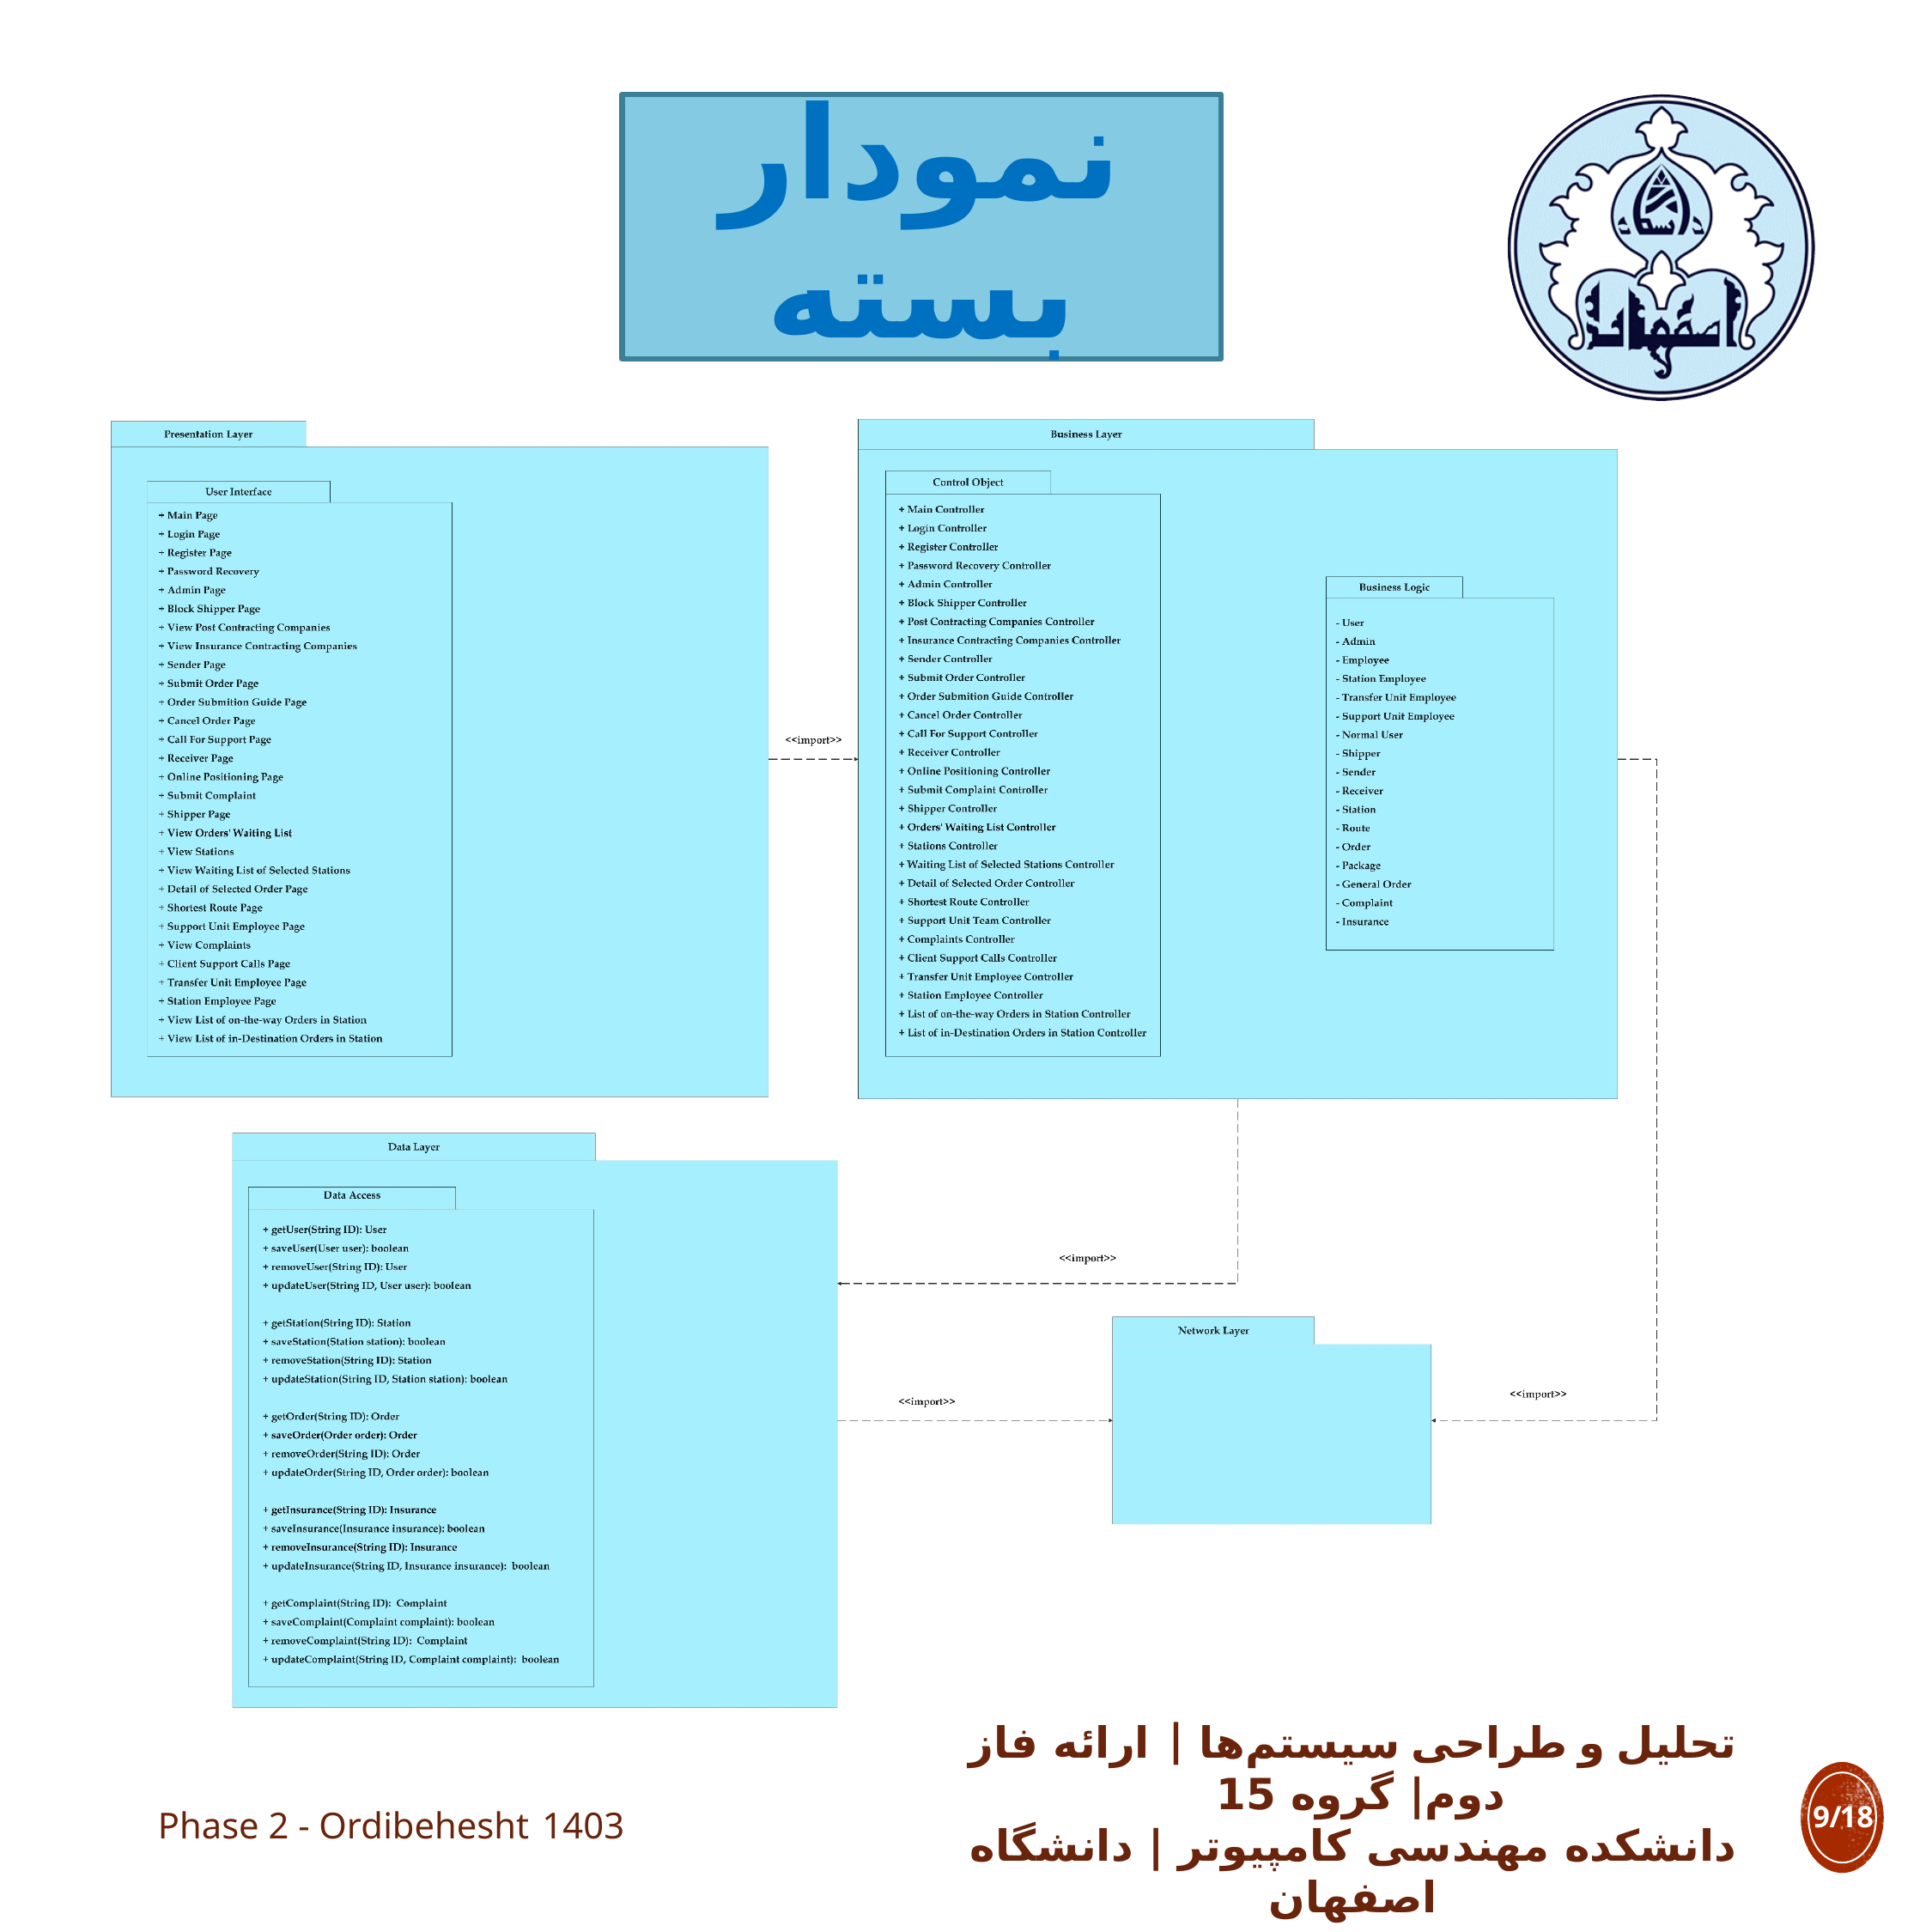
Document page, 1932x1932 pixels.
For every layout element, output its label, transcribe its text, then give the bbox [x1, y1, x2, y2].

footer Phase 2 - Ordibehesht 1403 [144, 1805, 921, 1870]
slide_number تحلیل و طراحی سیستم‌ها | ارائه فاز دوم| گروه 15 دانشکده مهندسی کامپیوتر | دانشگاه اصفهان [921, 1767, 1785, 1870]
picture [1507, 94, 1815, 399]
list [94, 366, 1692, 1801]
slide_number 9/18 [1792, 1767, 1894, 1870]
title نمودار بسته [622, 94, 1222, 359]
